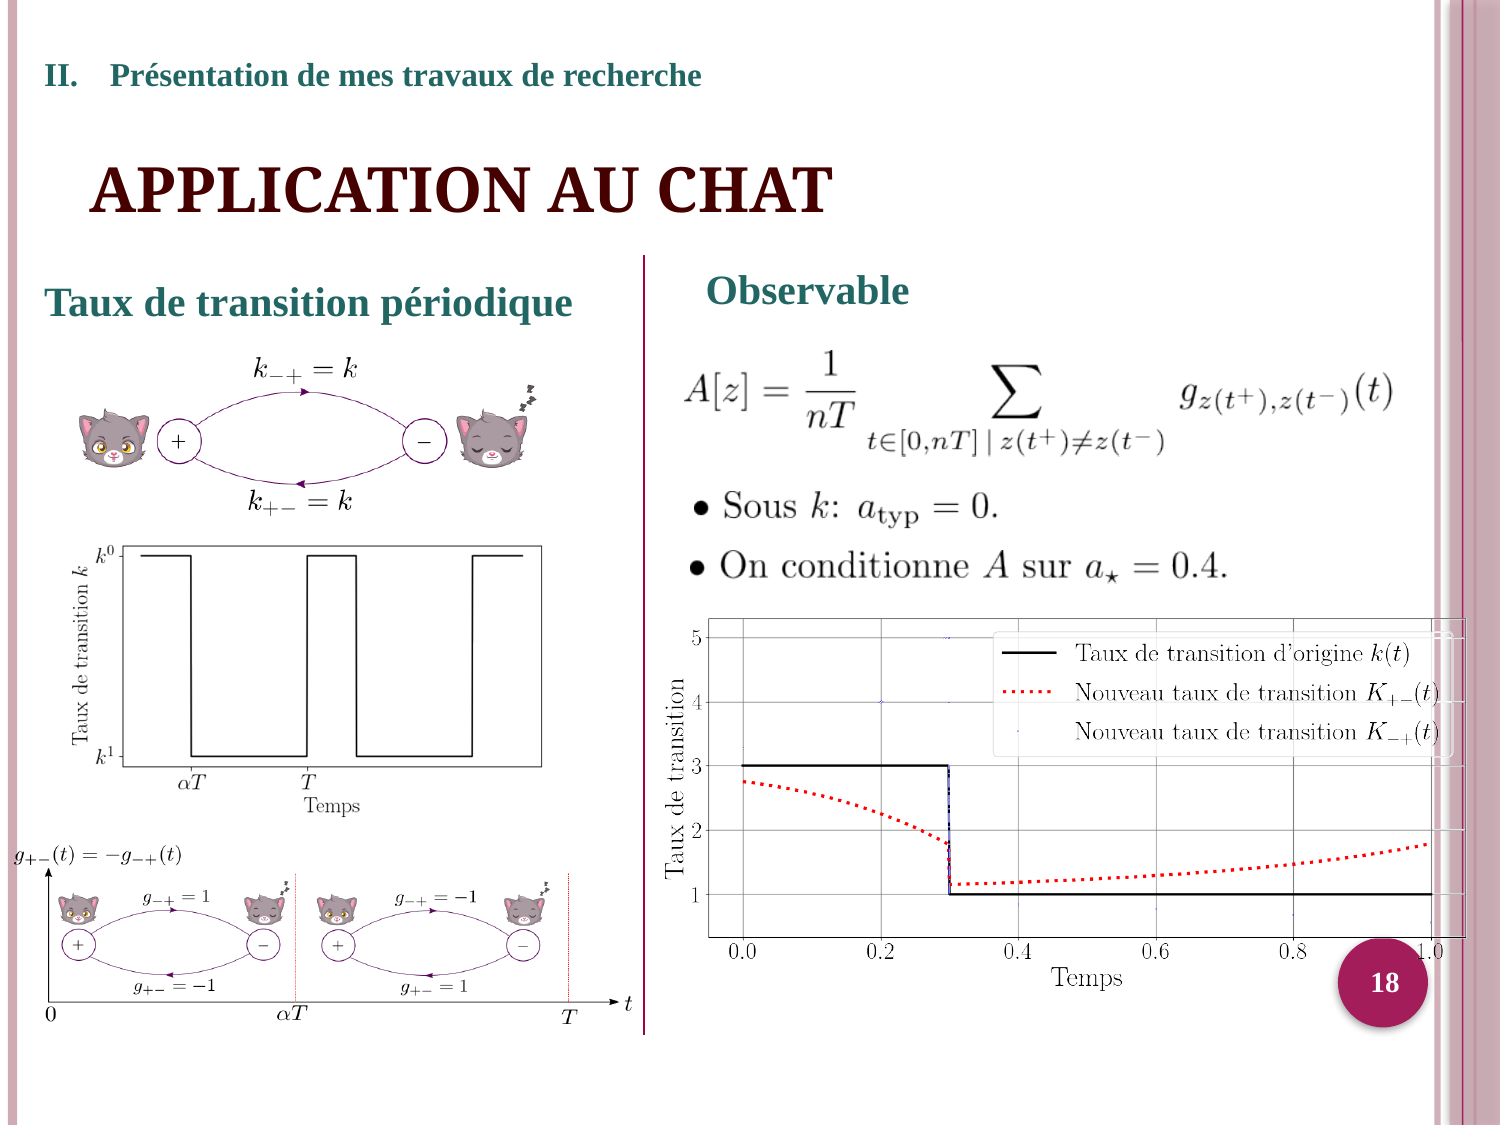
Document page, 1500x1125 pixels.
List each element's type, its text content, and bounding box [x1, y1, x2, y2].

title Application au chat [75, 125, 1424, 233]
picture [683, 350, 1394, 457]
footer Présentation de mes travaux de recherche [29, 42, 1022, 103]
picture [76, 356, 538, 516]
picture [690, 550, 1227, 584]
slide_number 18 [1335, 1009, 1436, 1024]
picture [14, 845, 633, 1024]
picture [693, 491, 999, 531]
picture [654, 609, 1474, 1001]
picture [64, 530, 554, 823]
list Taux de transition périodique [29, 267, 597, 350]
text_box Observable [690, 255, 1258, 338]
